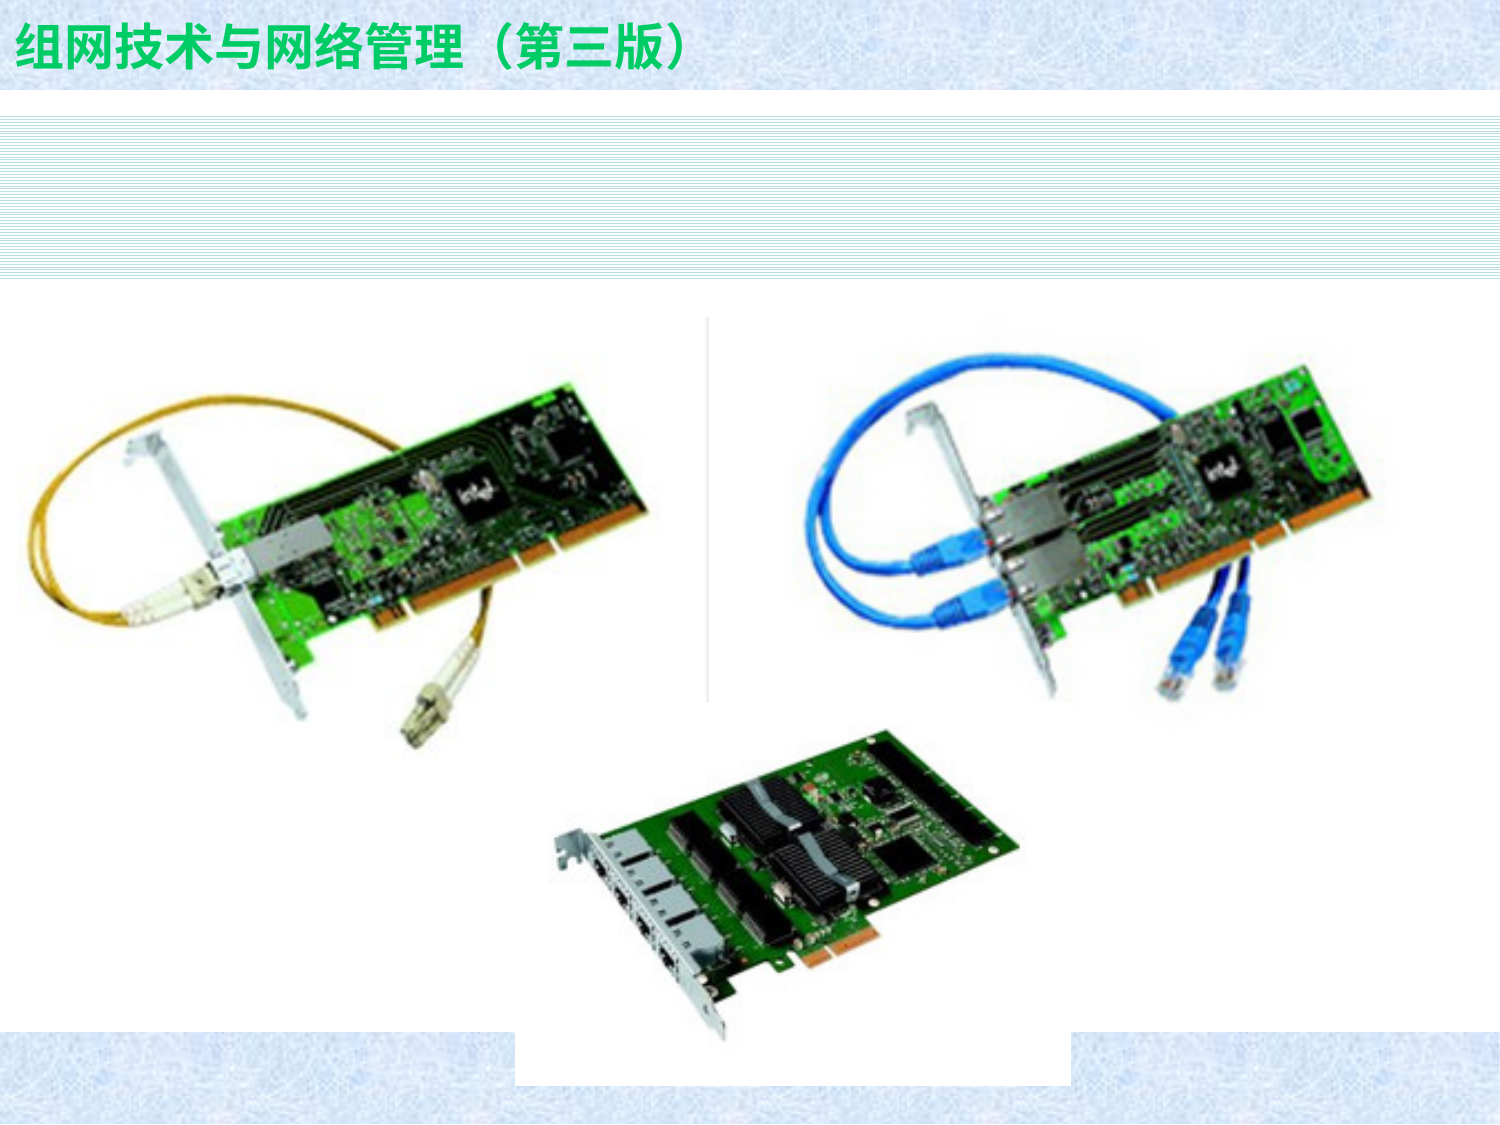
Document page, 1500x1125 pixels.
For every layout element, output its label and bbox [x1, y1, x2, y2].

picture [0, 0, 1500, 90]
picture [0, 292, 1500, 1124]
